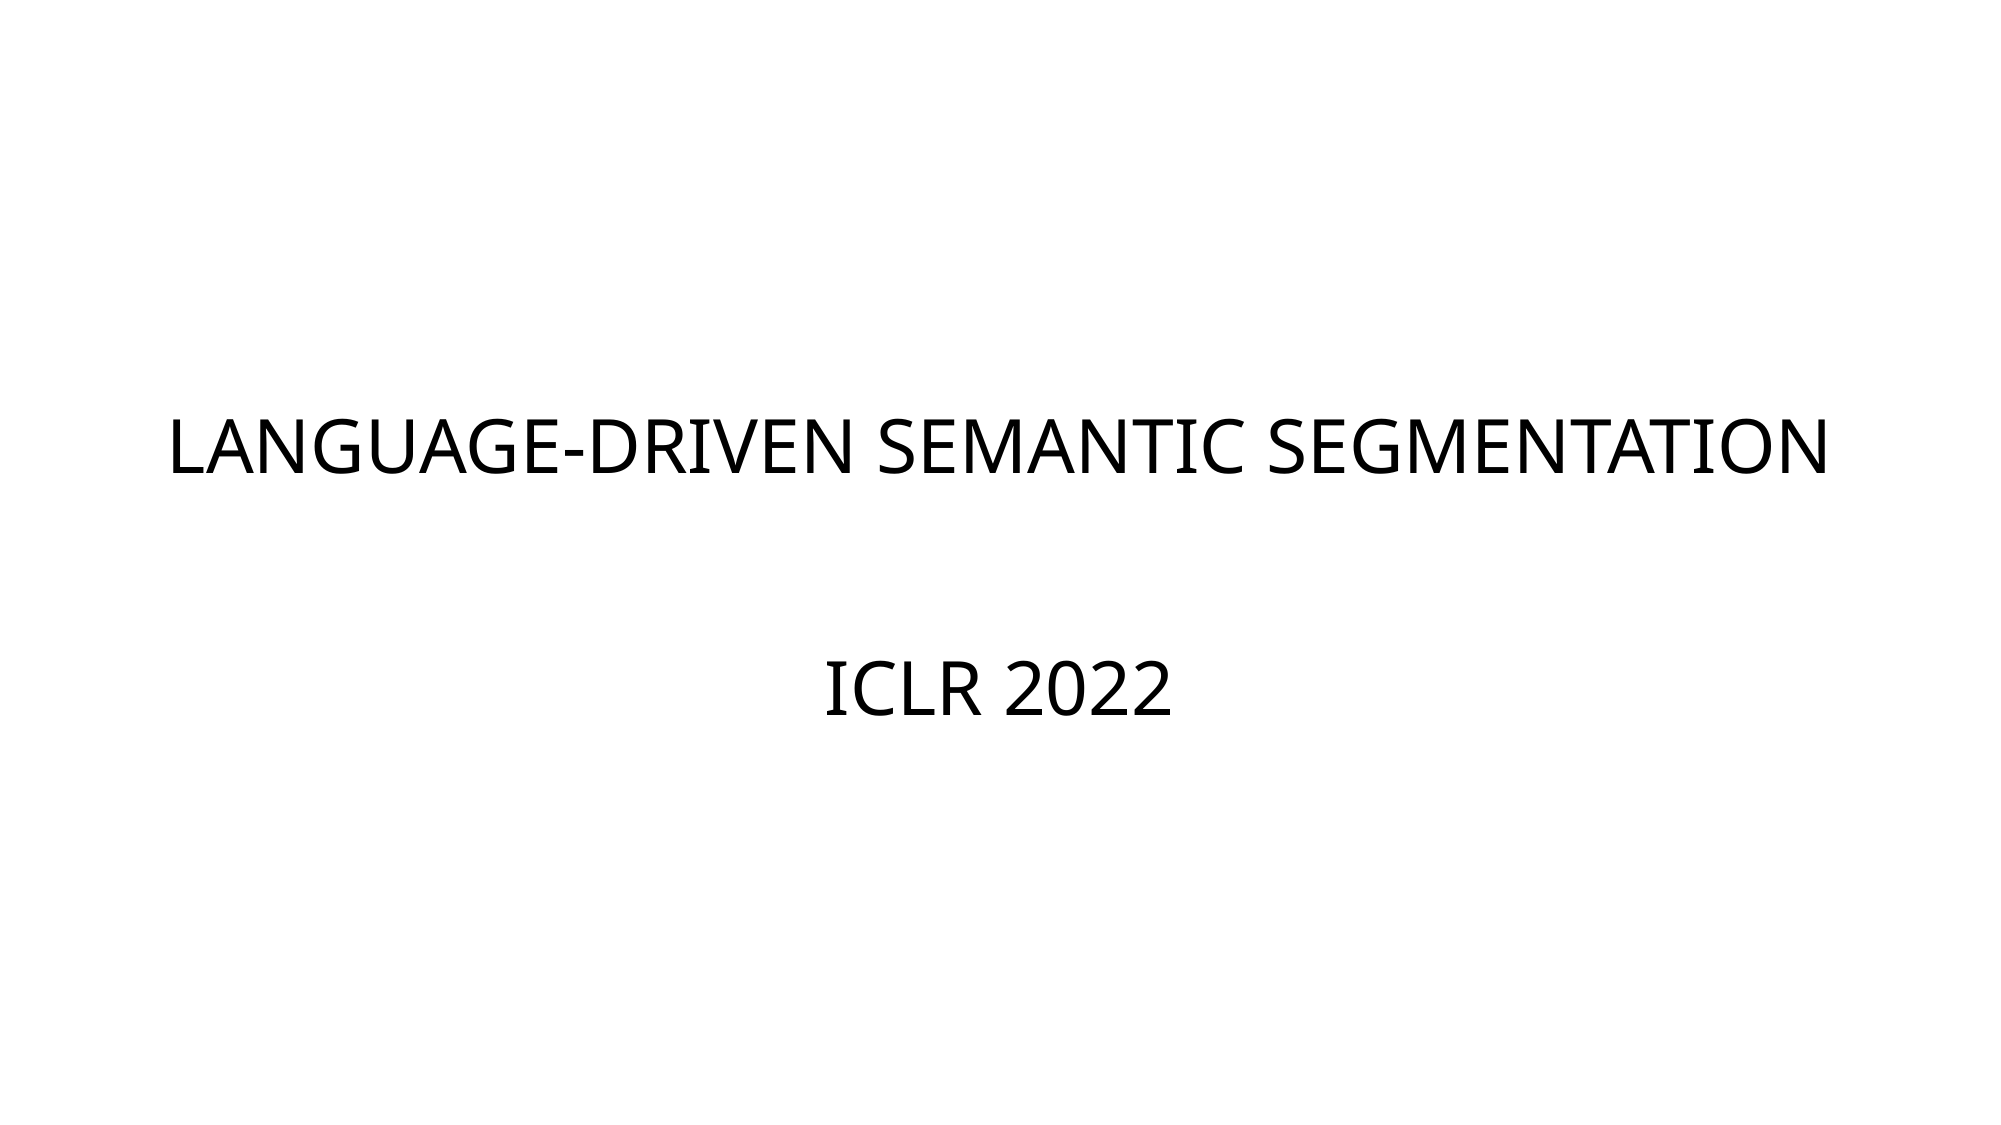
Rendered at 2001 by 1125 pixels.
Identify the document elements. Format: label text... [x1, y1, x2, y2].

title LANGUAGE-DRIVEN SEMANTIC SEGMENTATION ICLR 2022 [0, 385, 2000, 740]
